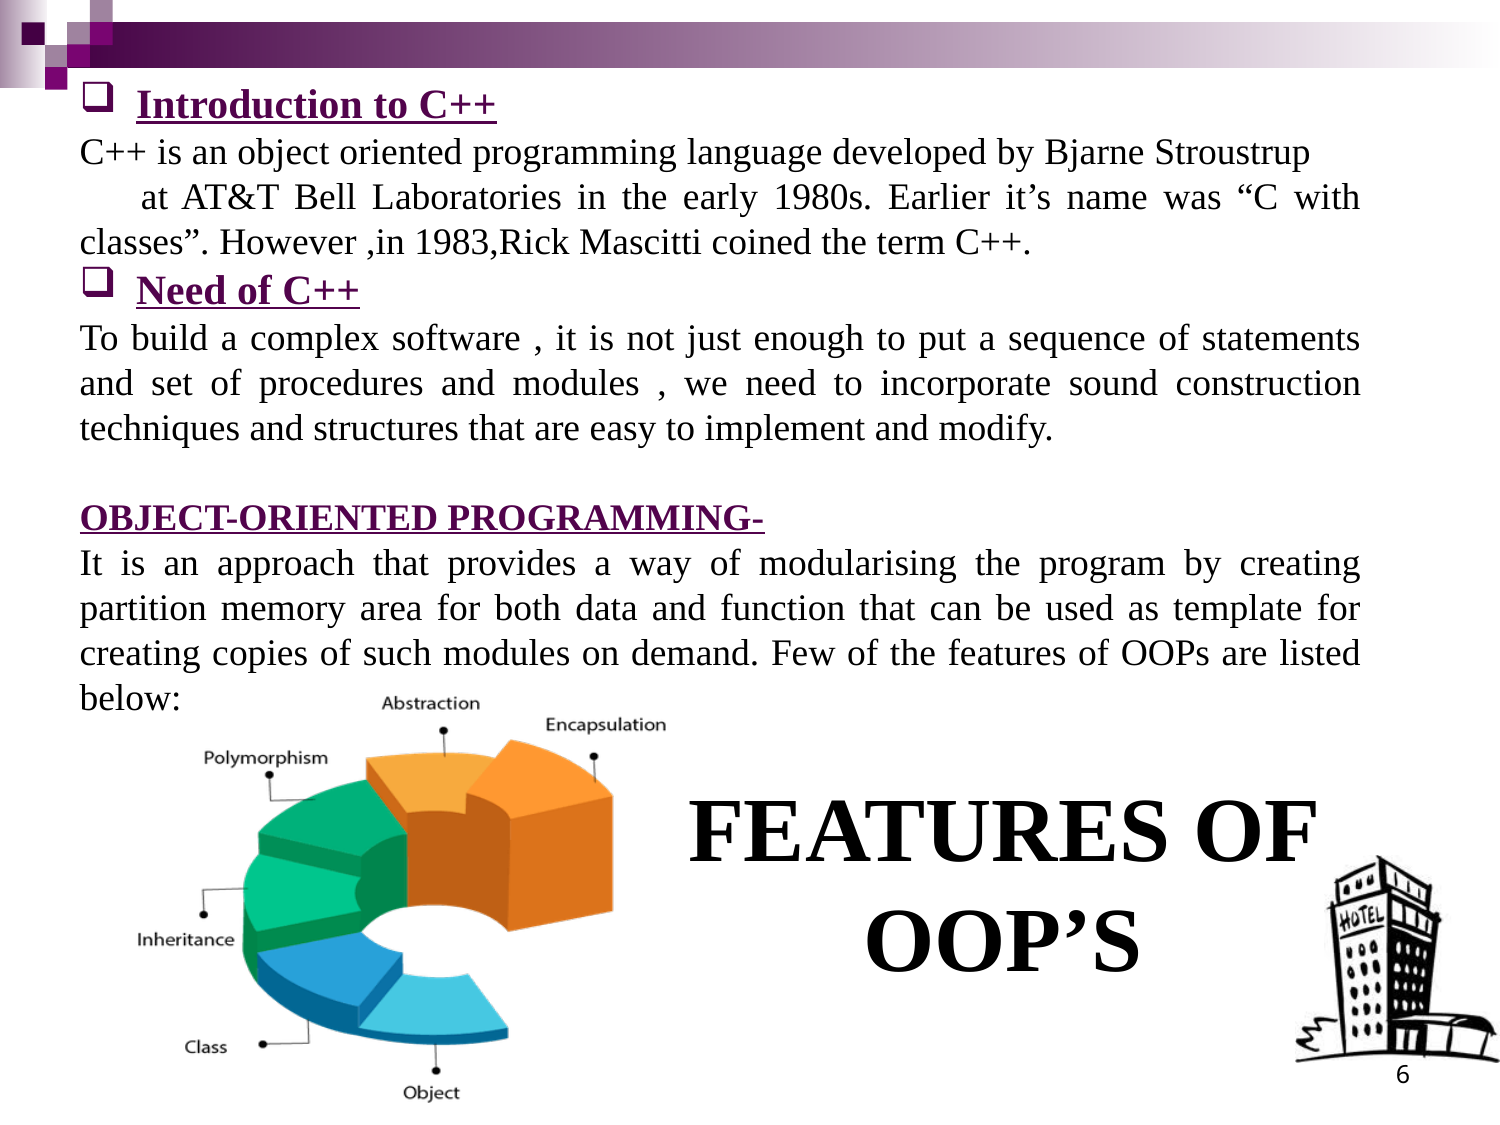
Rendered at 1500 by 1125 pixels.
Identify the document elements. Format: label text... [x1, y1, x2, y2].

picture [1295, 855, 1500, 1063]
text_box Introduction to C++ C++ is an object oriented programming language developed by Bjarne Stroustrup at AT&T Bell Laboratories in the early 1980s. Earlier it’s name was “C with classes”. However ,in 1983,Rick Mascitti coined the term C++. Need of C++ To build a complex software , it is not just enough to put a sequence of statements and set of procedures and modules , we need to incorporate sound construction techniques and structures that are easy to implement and modify. OBJECT-ORIENTED PROGRAMMING- It is an approach that provides a way of modularising the program by creating partition memory area for both data and function that can be used as template for creating copies of such modules on demand. Few of the features of OOPs are listed below: [64, 0, 1378, 770]
picture [88, 666, 792, 1104]
text_box Features of OOP’s [792, 762, 1363, 998]
slide_number 6 [1074, 1025, 1425, 1100]
